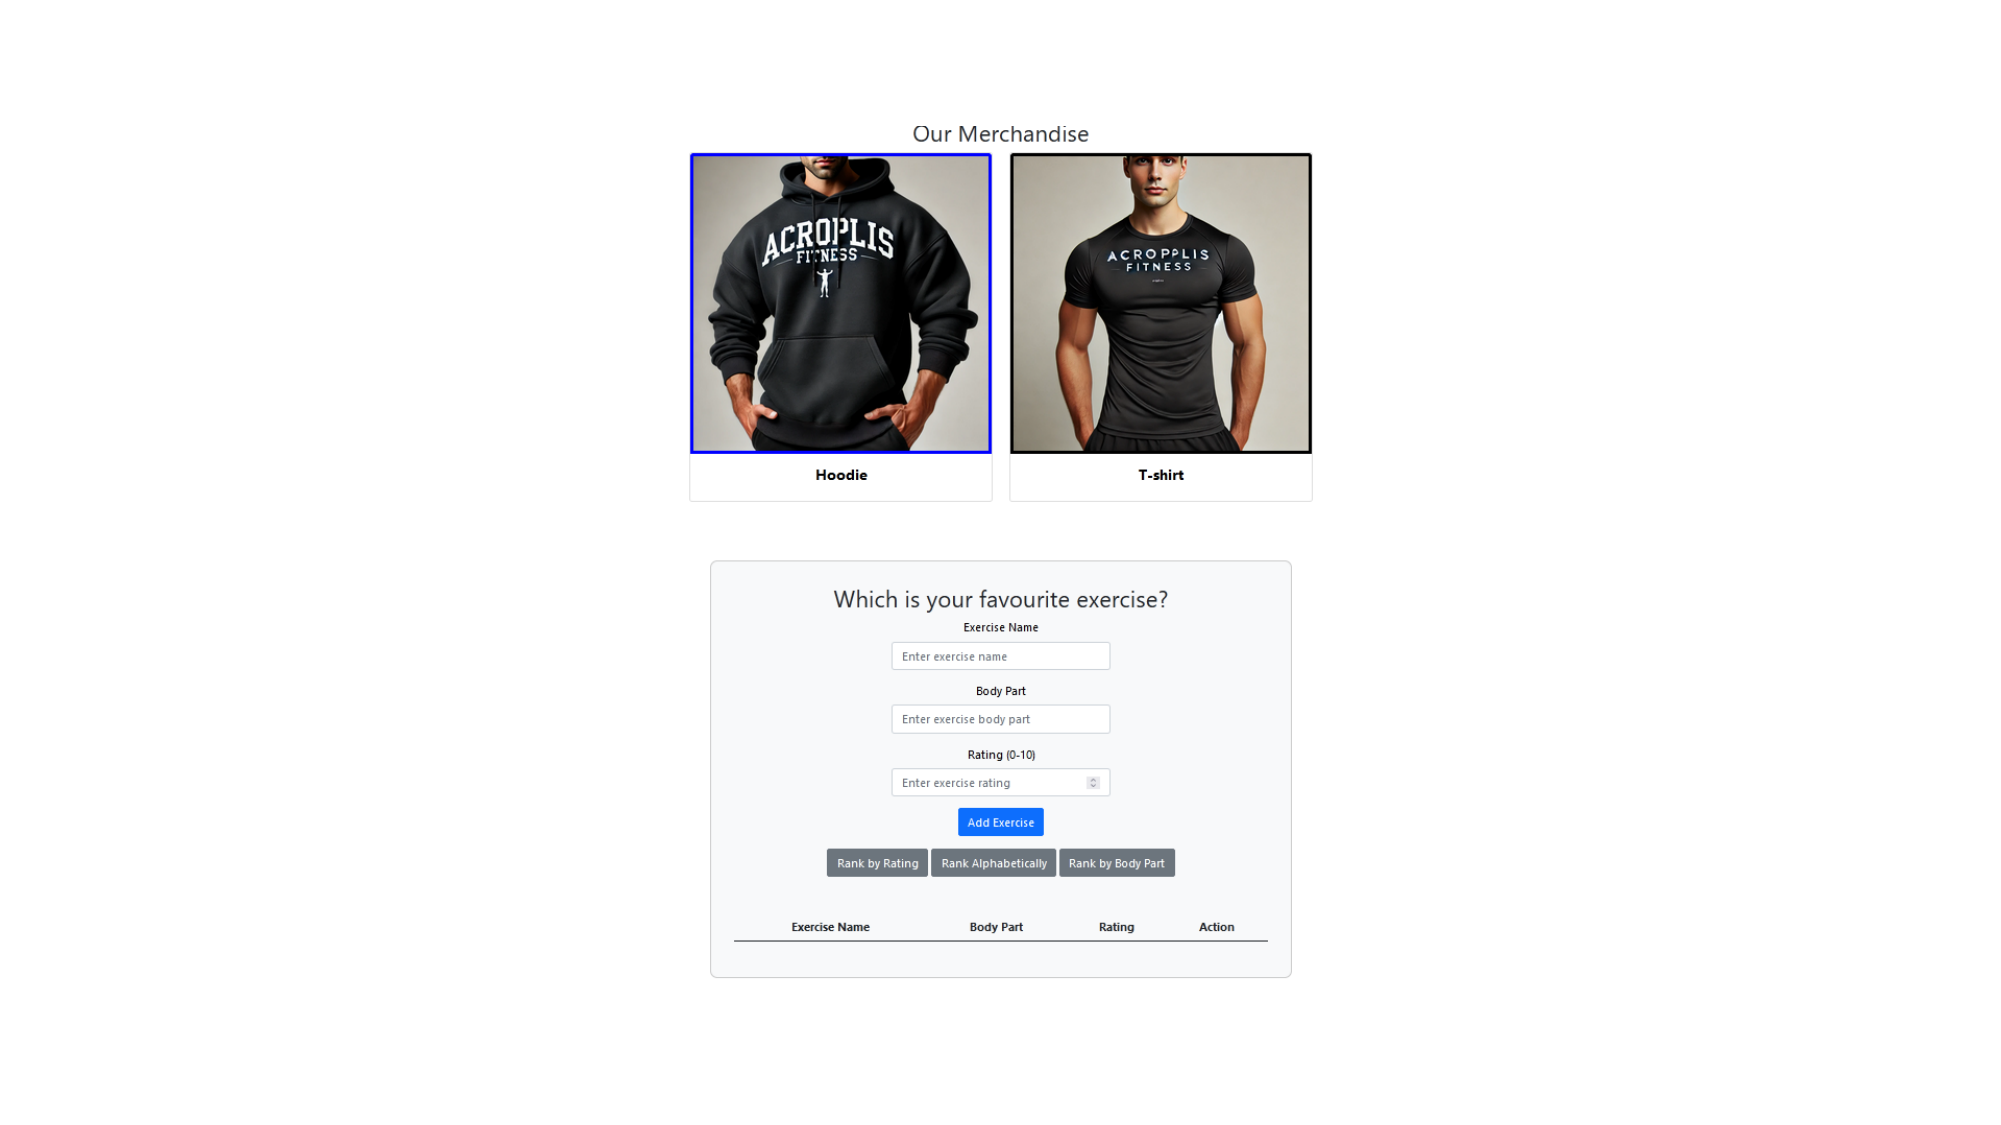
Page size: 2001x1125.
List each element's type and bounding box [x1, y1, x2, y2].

picture [0, 126, 2000, 999]
